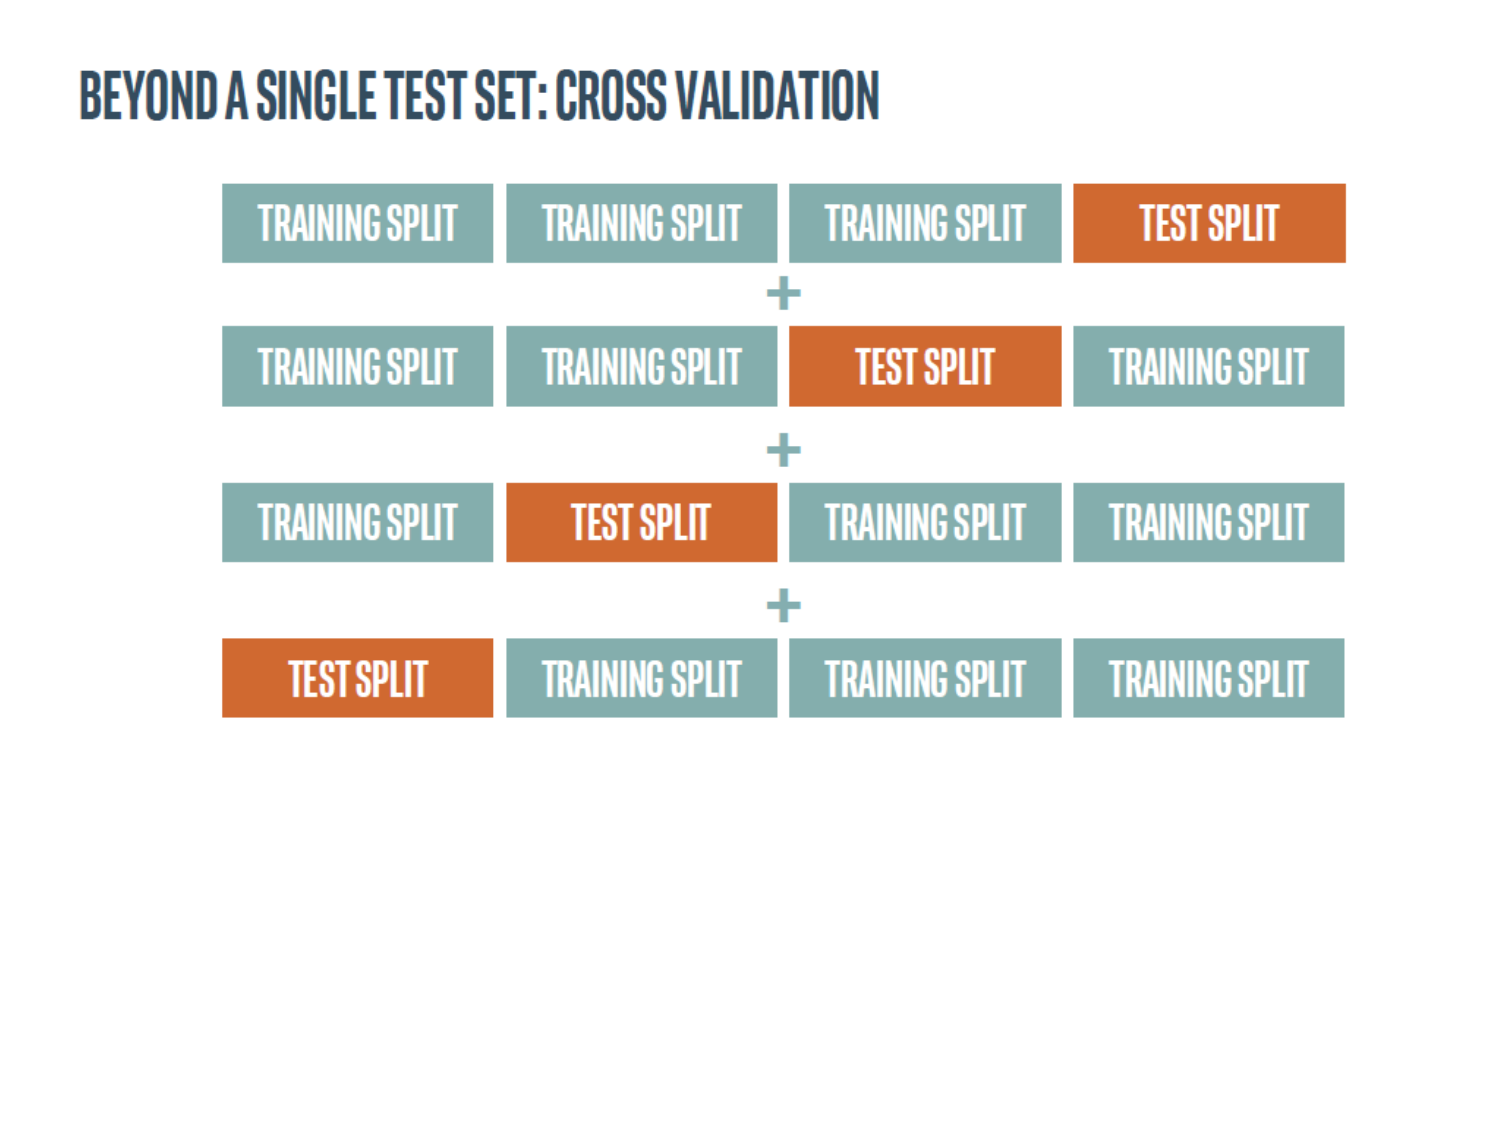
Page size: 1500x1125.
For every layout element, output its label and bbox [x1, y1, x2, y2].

picture [51, 49, 1500, 776]
